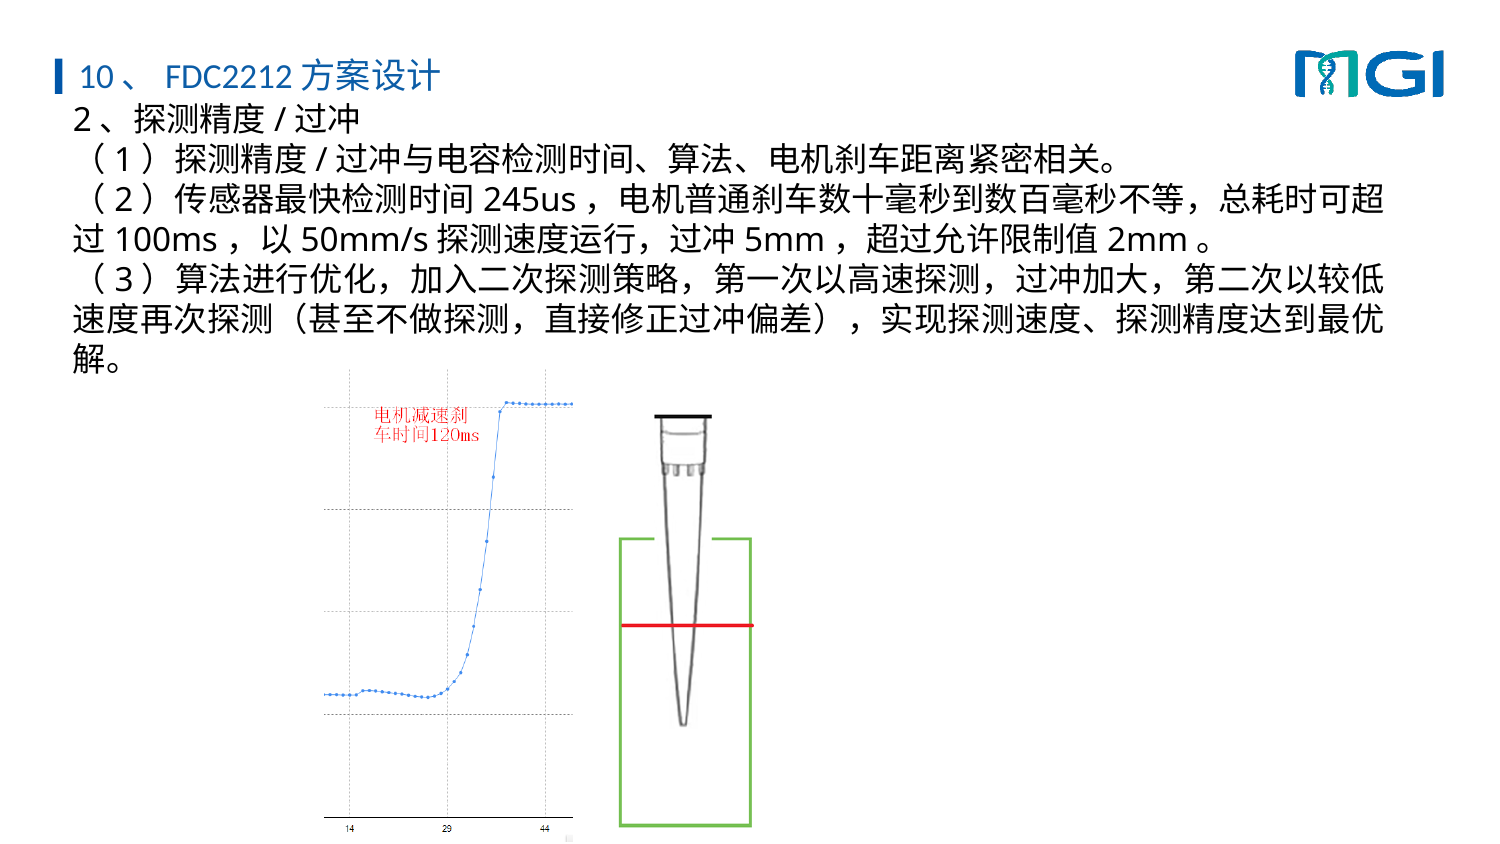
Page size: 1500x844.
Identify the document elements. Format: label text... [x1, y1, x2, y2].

picture [1234, 0, 1500, 182]
title 10、FDC2212方案设计 [63, 45, 809, 91]
picture [596, 376, 778, 842]
picture [324, 368, 573, 842]
text_box 2、探测精度/过冲 （1）探测精度/过冲与电容检测时间、算法、电机刹车距离紧密相关。 （2）传感器最快检测时间245us，电机普通刹车数十毫秒到数百毫秒不等，总耗时可超过100ms，以50mm/s探测速度运行，过冲5mm，超过允许限制值2mm。 （3）算法进行优化，加入二次探测策略，第一次以高速探测，过冲加大，第二次以较低速度再次探测（甚至不做探测，直接修正过冲偏差），实现探测速度、探测精度达到最优解。 [58, 91, 1400, 386]
